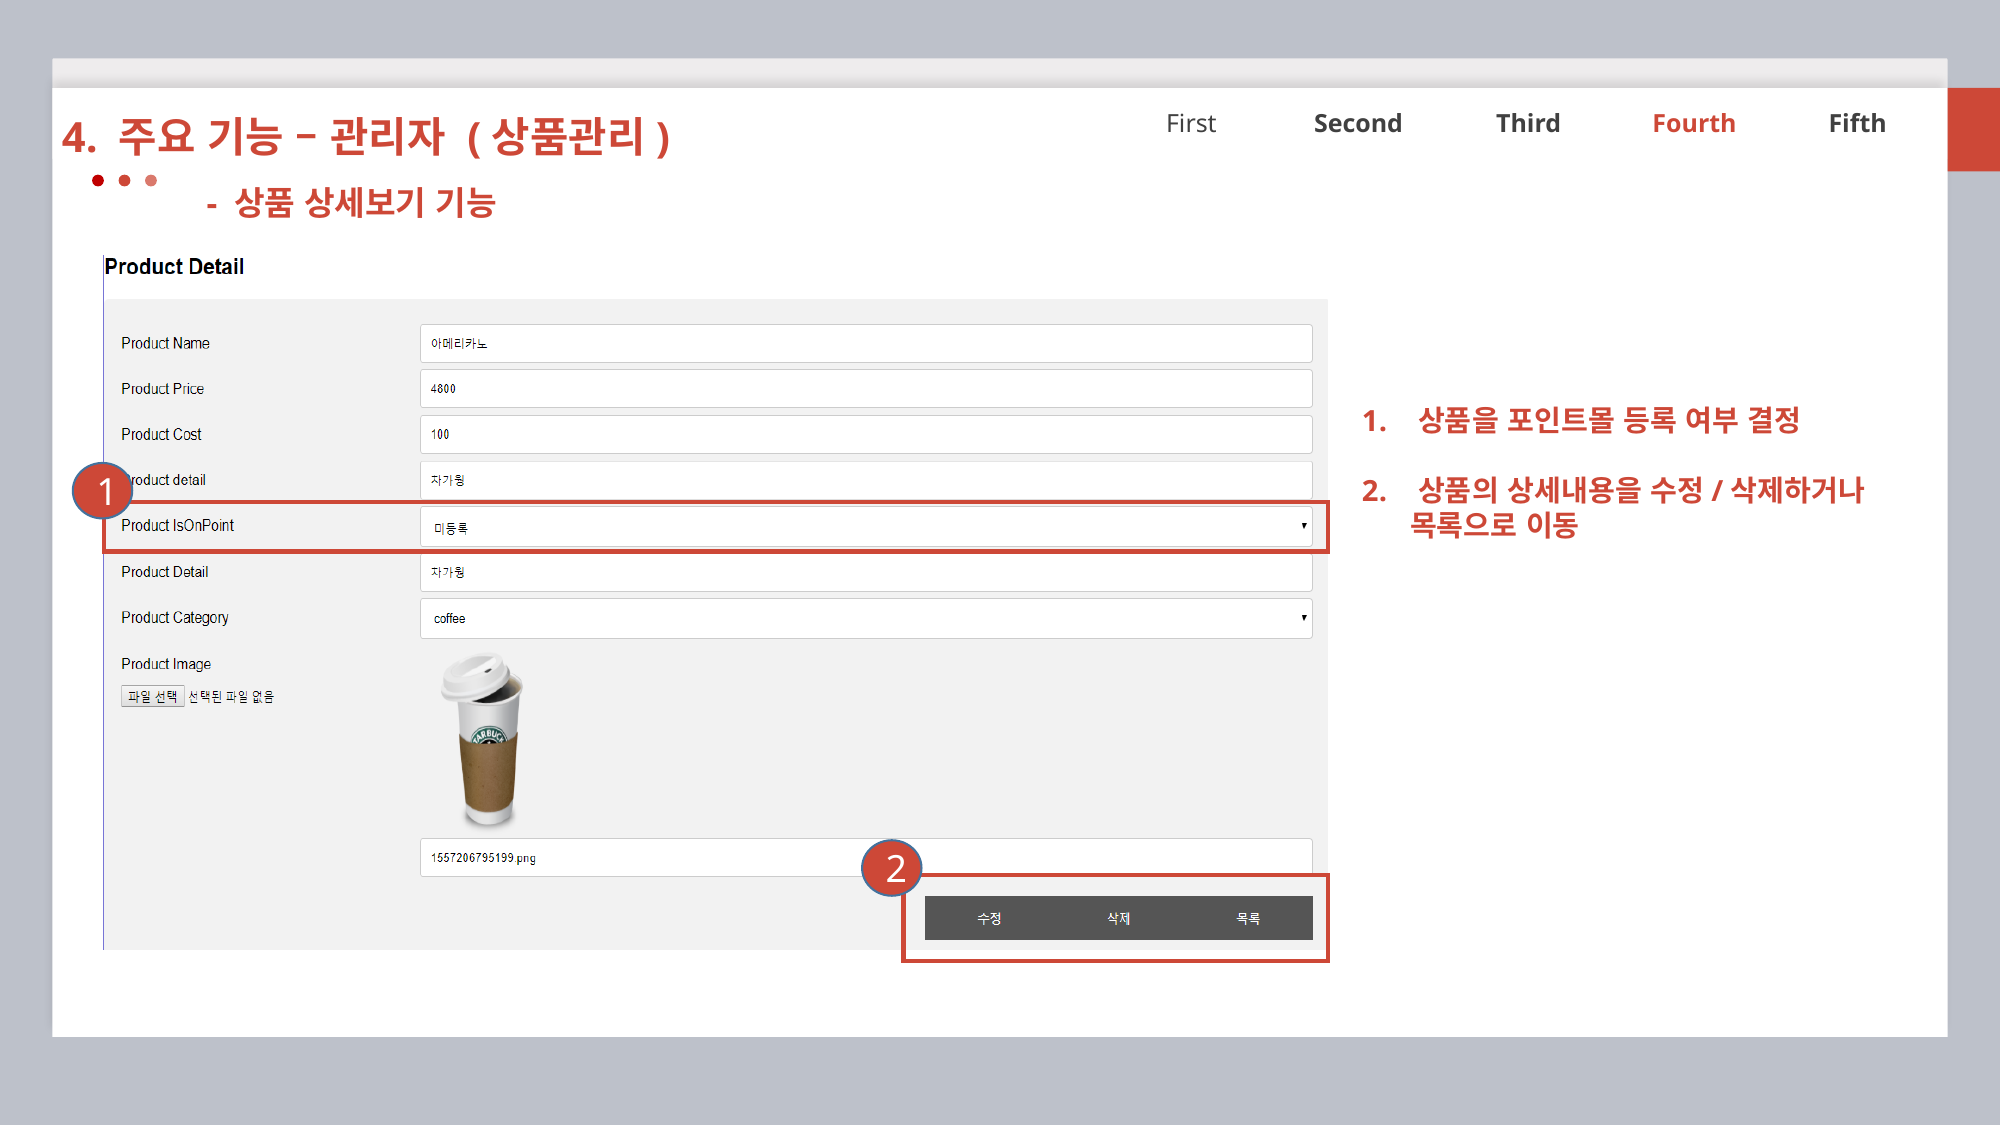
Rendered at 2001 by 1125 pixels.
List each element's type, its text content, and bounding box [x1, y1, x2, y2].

text_box 4. 주요 기능 – 관리자 (상품관리) [47, 103, 685, 169]
text_box Fourth [1637, 100, 1752, 145]
text_box [143, 173, 158, 188]
text_box Third [1481, 100, 1576, 145]
text_box Fifth [1813, 100, 1902, 145]
text_box First [1151, 100, 1232, 145]
text_box - 상품 상세보기 기능 [191, 174, 512, 230]
text_box [1947, 87, 2000, 172]
text_box [90, 173, 105, 188]
text_box [902, 874, 1329, 962]
text_box 1 [71, 461, 103, 520]
text_box Second [1299, 100, 1418, 145]
text_box [117, 173, 132, 188]
picture [103, 255, 1328, 950]
text_box 상품을 포인트몰 등록 여부 결정 상품의 상세내용을 수정/삭제하거나 목록으로 이동 [1347, 394, 1974, 550]
